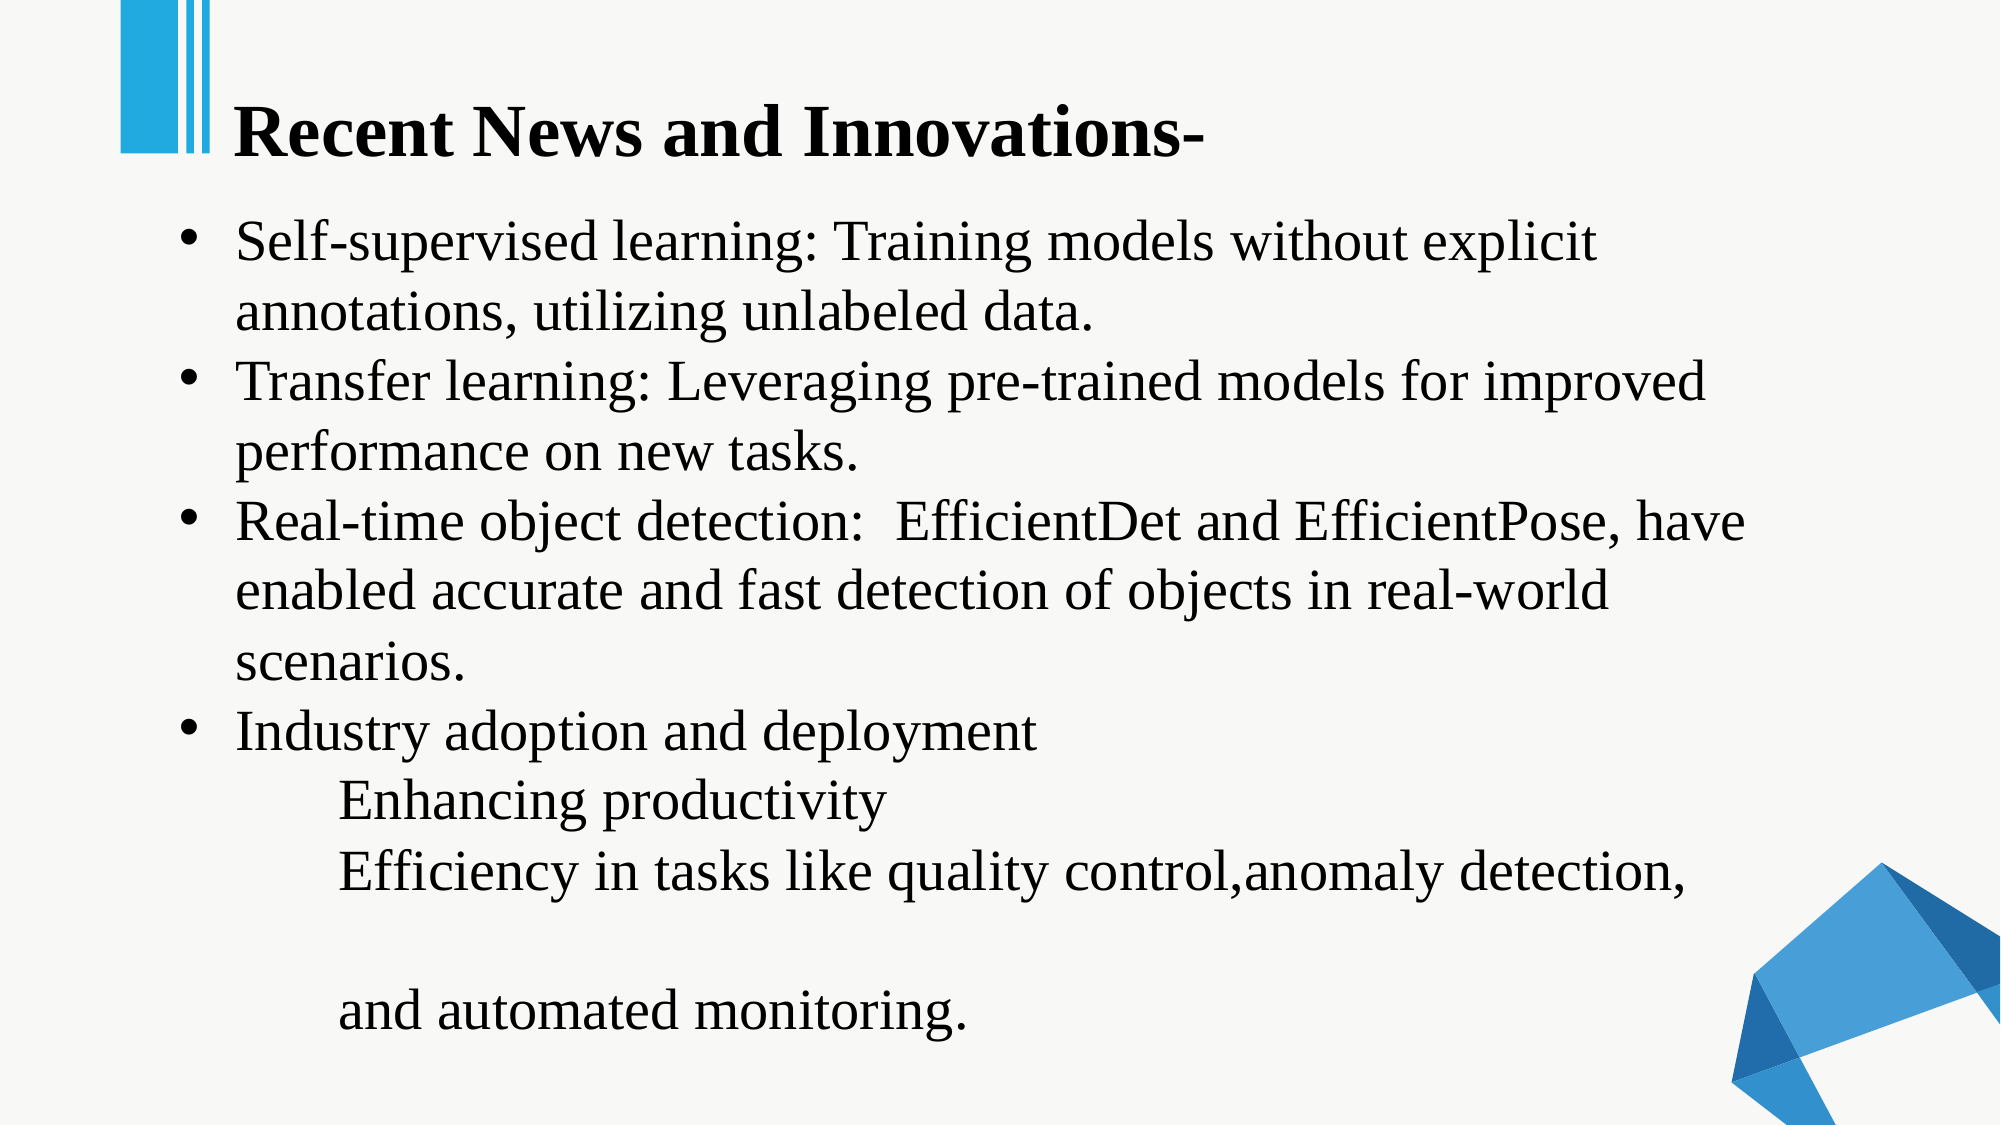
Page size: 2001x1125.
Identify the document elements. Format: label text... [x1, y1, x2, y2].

text_box [201, 0, 211, 154]
text_box Recent News and Innovations- [233, 63, 1895, 172]
text_box Self-supervised learning: Training models without explicit annotations, utilizing unlabeled data. Transfer learning: Leveraging pre-trained models for improved performance on new tasks. Real-time object detection: EfficientDet and EfficientPose, have enabled accurate and fast detection of objects in real-world scenarios. Industry adoption and deployment Enhancing productivity Efficiency in tasks like quality control,anomaly detection, and automated monitoring. [164, 194, 1792, 1125]
text_box [120, 0, 179, 154]
text_box [185, 0, 195, 154]
